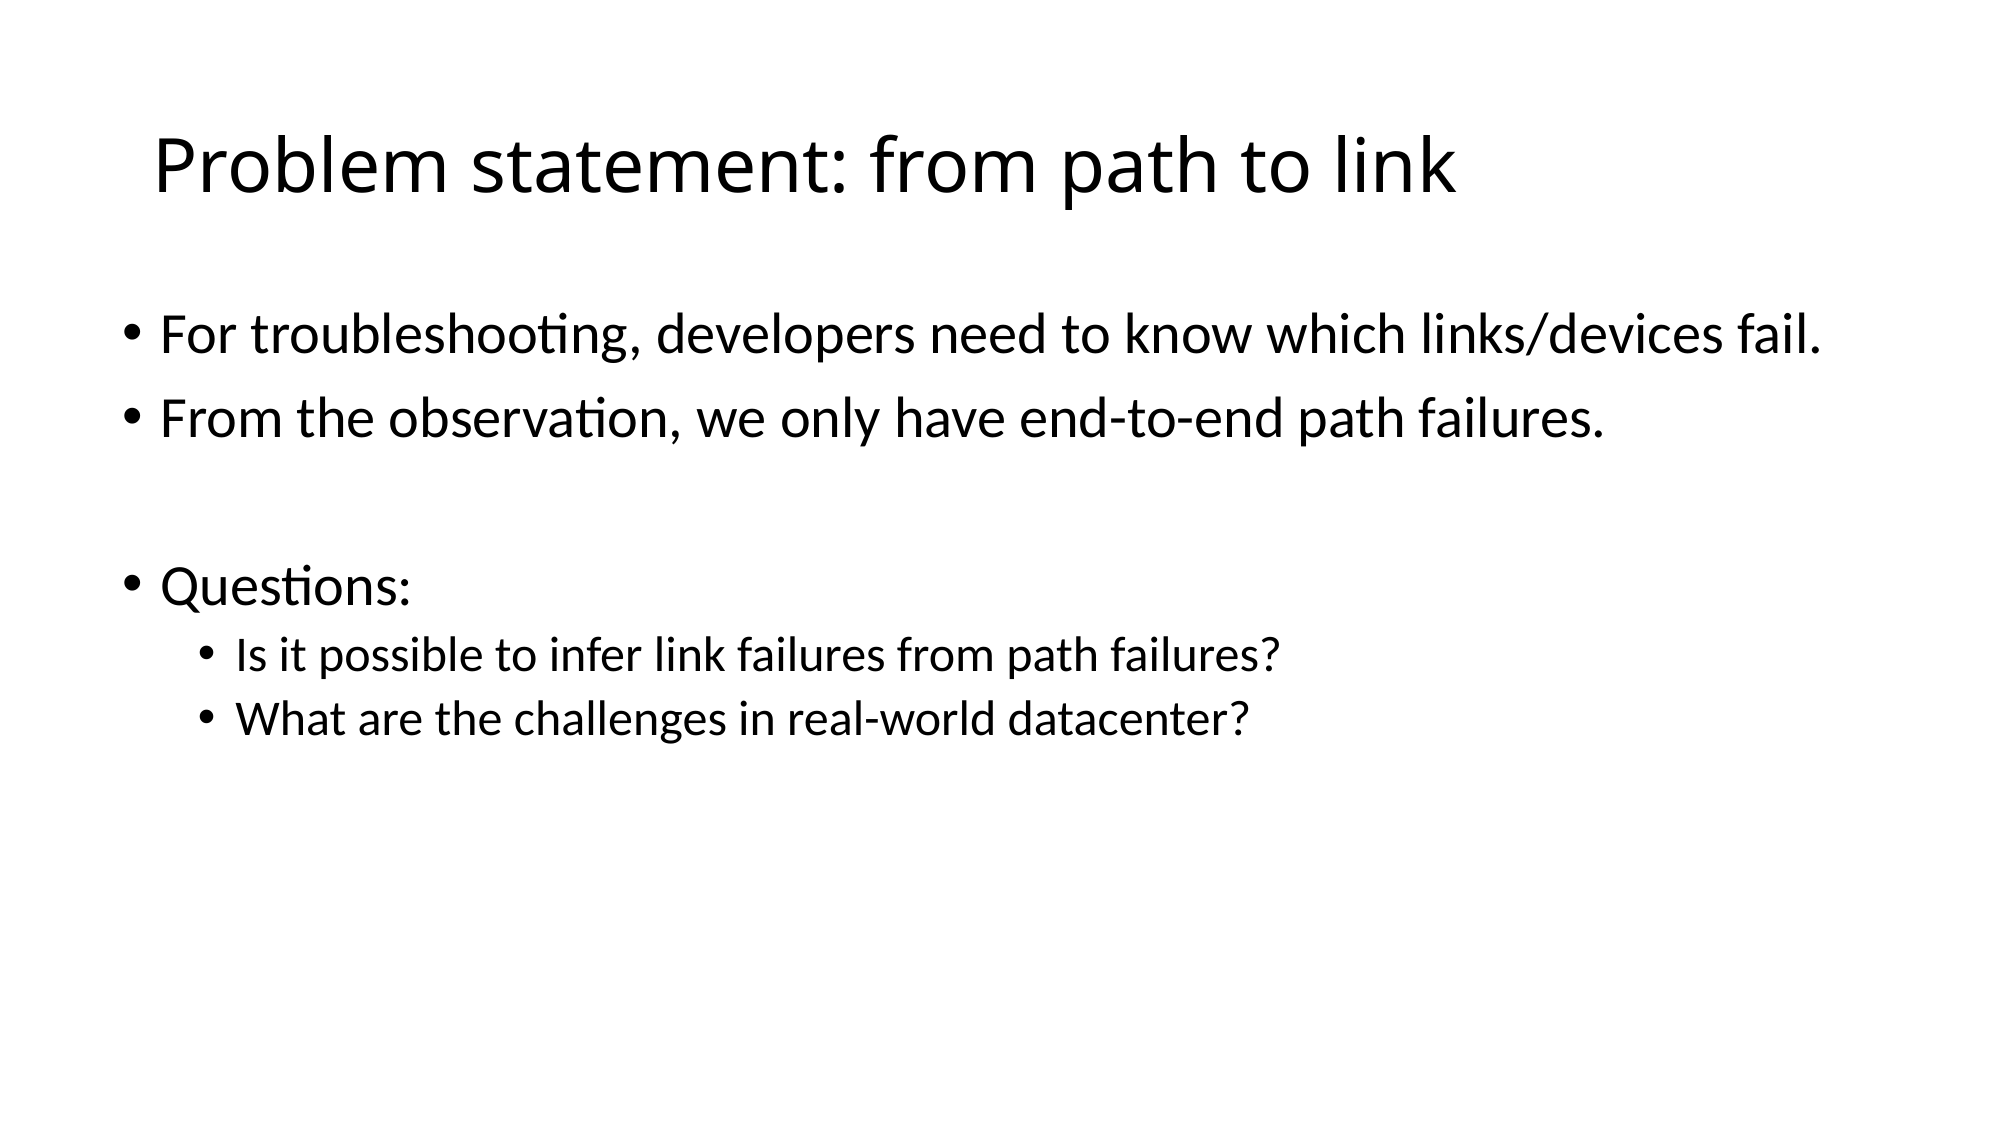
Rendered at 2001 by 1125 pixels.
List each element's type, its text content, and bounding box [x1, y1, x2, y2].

list For troubleshooting, developers need to know which links/devices fail. From the observation, we only have end-to-end path failures. Questions: Is it possible to infer link failures from path failures? What are the challenges in real-world datacenter? [107, 295, 1893, 1010]
title Problem statement: from path to link [137, 59, 1863, 278]
